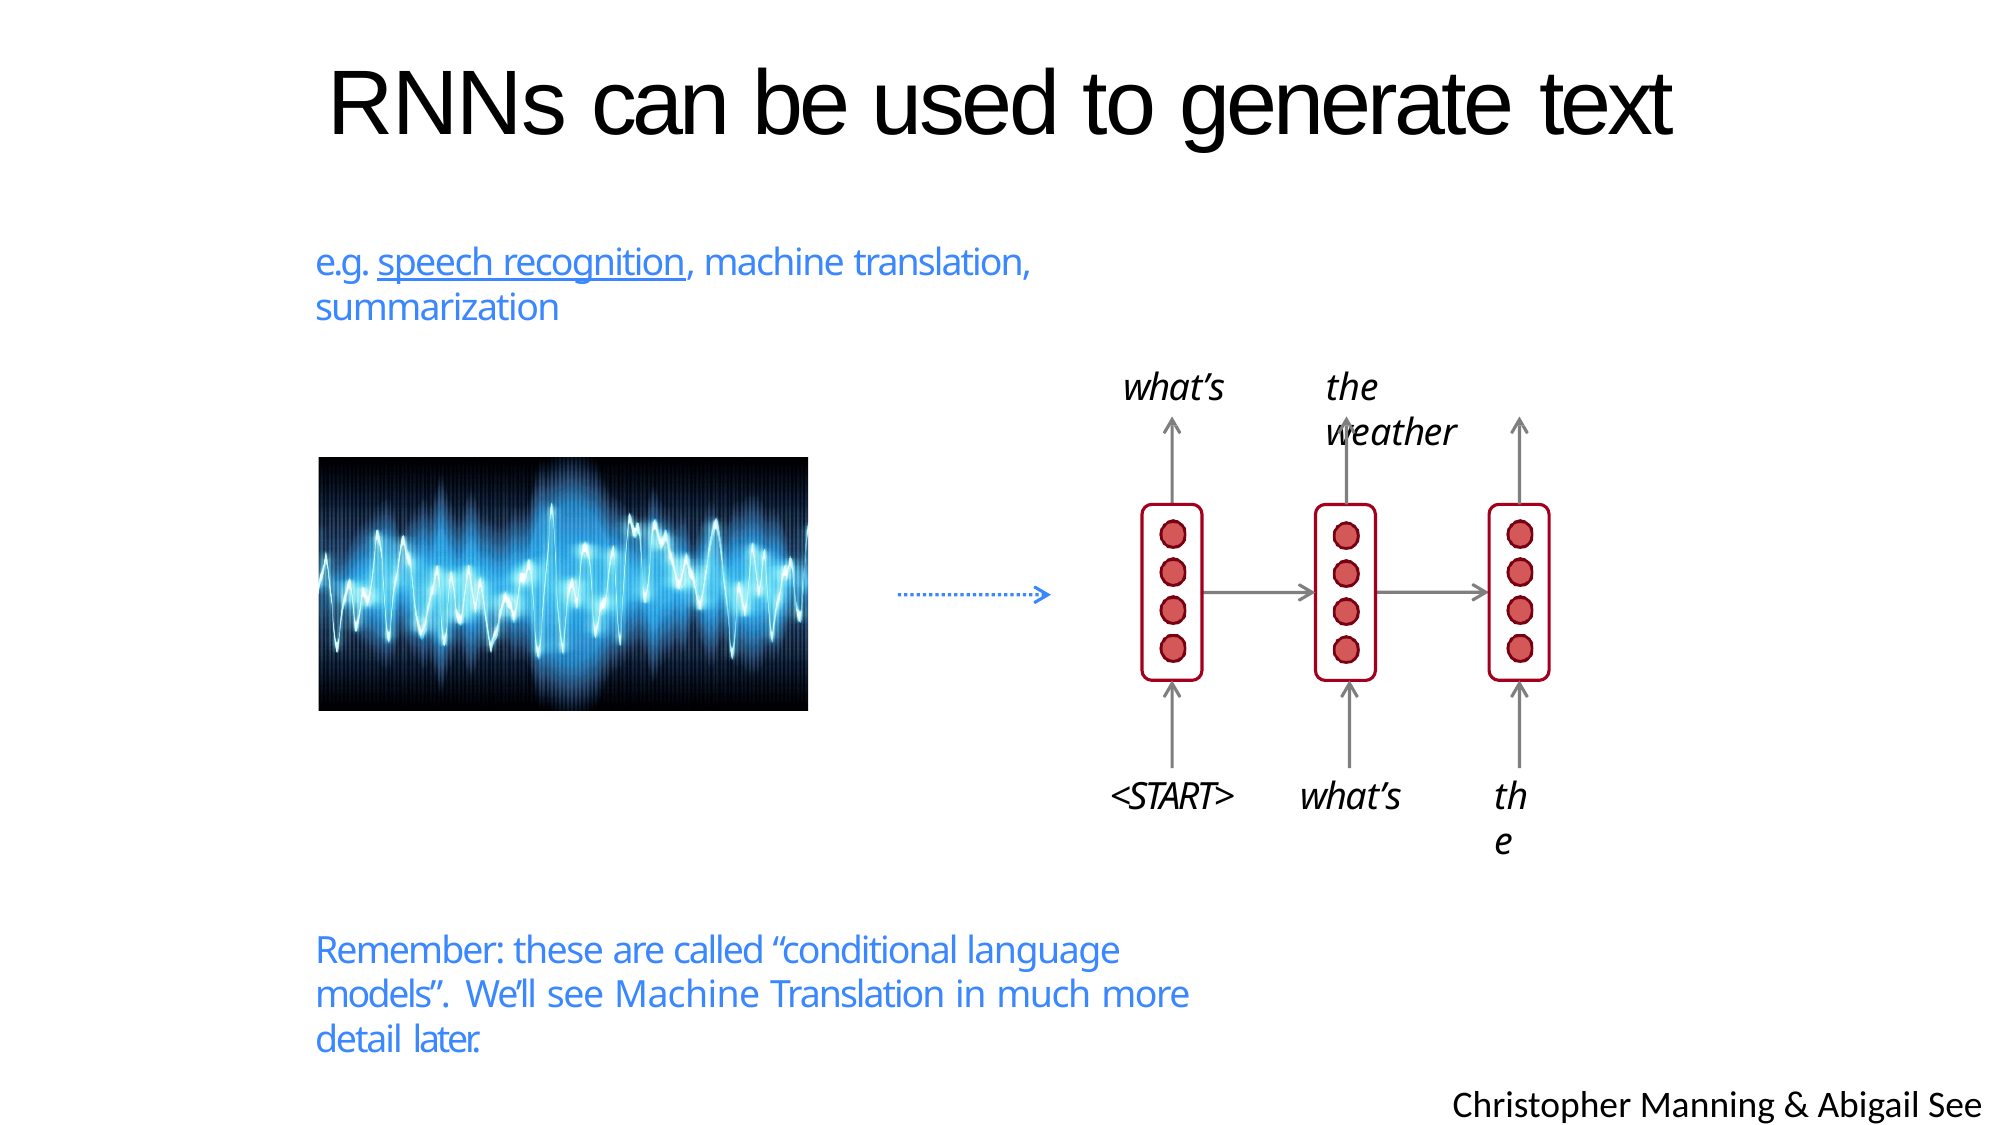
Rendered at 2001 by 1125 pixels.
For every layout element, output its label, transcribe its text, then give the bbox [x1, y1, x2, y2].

text_box [1315, 504, 1376, 681]
text_box [1332, 635, 1360, 665]
text_box [318, 457, 809, 711]
text_box [1163, 416, 1182, 504]
text_box [1142, 504, 1203, 681]
text_box the weather [1323, 361, 1585, 454]
text_box [1517, 454, 1522, 505]
text_box <START> [1107, 770, 1241, 818]
text_box [1033, 585, 1051, 604]
text_box [1337, 416, 1356, 505]
text_box [1332, 521, 1360, 550]
text_box what’s [1121, 361, 1227, 409]
text_box [1203, 583, 1316, 602]
text_box [1376, 583, 1489, 602]
text_box the [1492, 770, 1547, 863]
text_box [1332, 597, 1360, 626]
text_box [1332, 559, 1360, 588]
text_box [1489, 504, 1550, 681]
text_box what’s [1298, 770, 1404, 818]
text_box [1510, 680, 1529, 769]
text_box e.g. speech recognition, machine translation, summarization [312, 235, 1237, 328]
title RNNs can be used to generate text [268, 41, 1731, 231]
text_box [1340, 680, 1359, 769]
text_box [1163, 680, 1182, 769]
text_box Christopher Manning & Abigail See [1435, 1095, 2000, 1125]
text_box Remember: these are called “conditional language models”. We’ll see Machine Translation in much more detail later. [312, 922, 1227, 1060]
